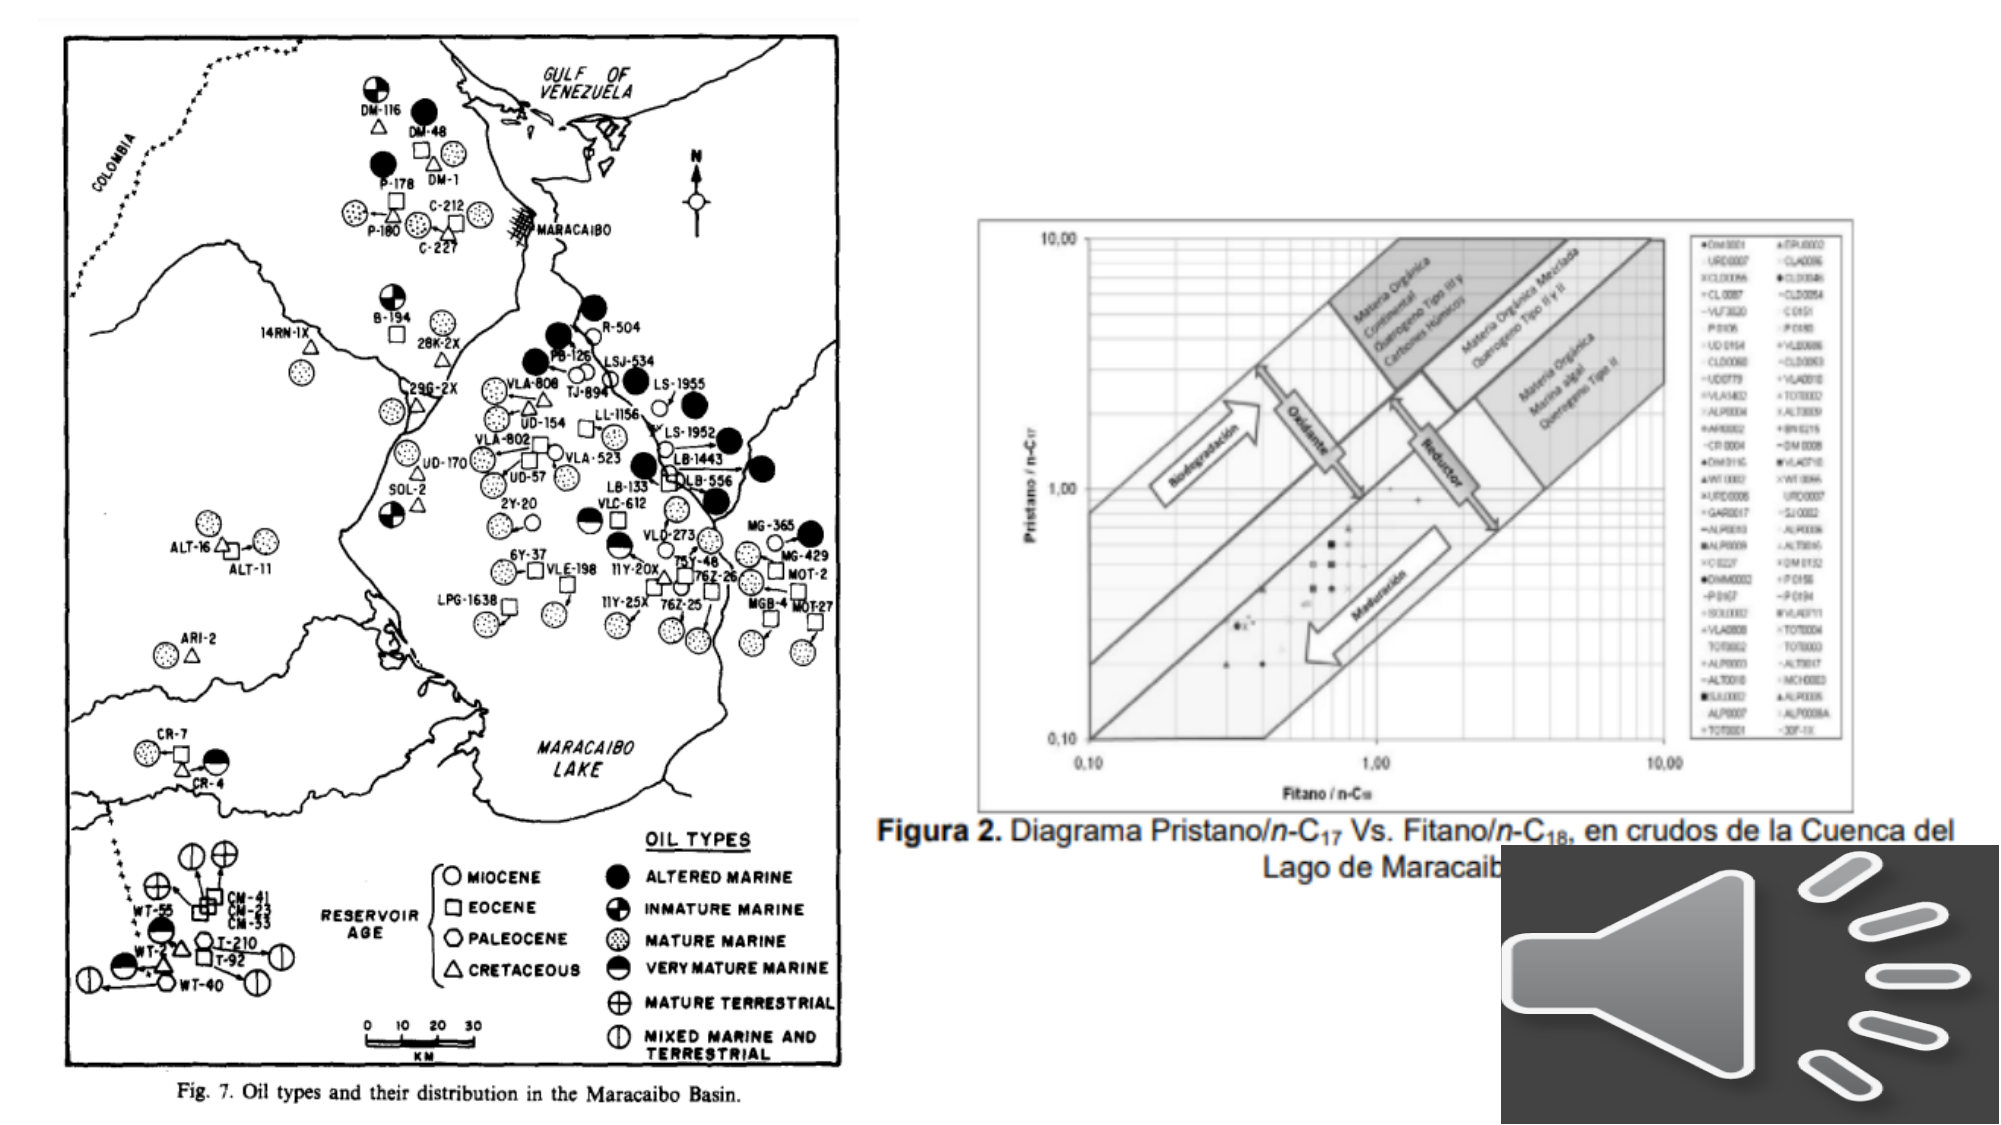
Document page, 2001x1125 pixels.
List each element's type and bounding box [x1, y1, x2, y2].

picture [869, 198, 2000, 1125]
picture [38, 18, 859, 1107]
